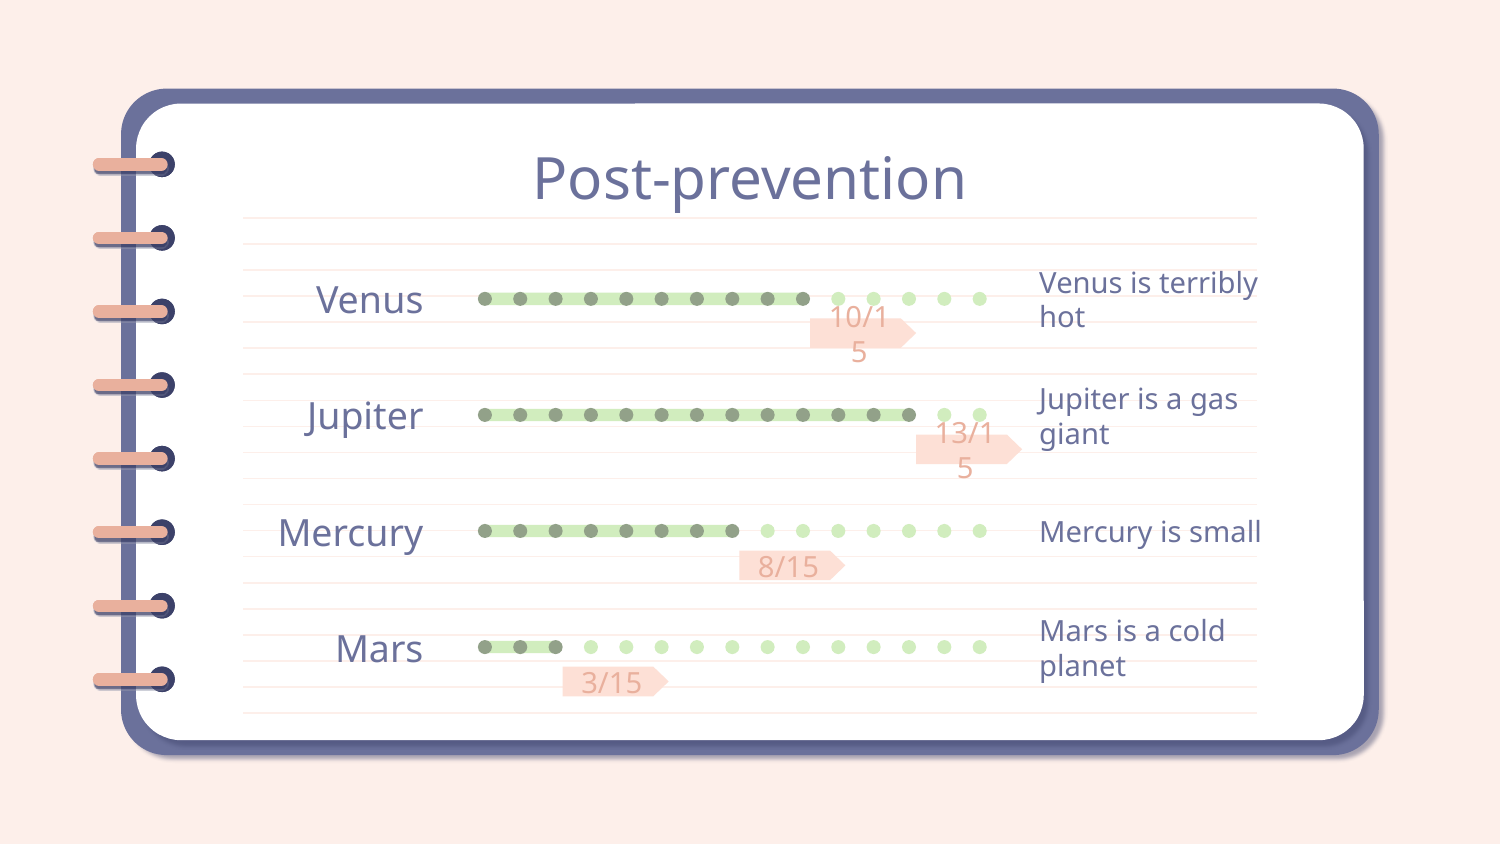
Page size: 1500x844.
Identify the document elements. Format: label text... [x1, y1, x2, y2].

text_box [654, 523, 669, 538]
text_box [772, 408, 799, 422]
text_box [725, 523, 740, 538]
text_box [937, 407, 952, 422]
text_box [630, 408, 658, 422]
text_box [548, 640, 563, 655]
text_box [972, 407, 987, 422]
text_box [972, 523, 987, 538]
text_box [560, 408, 587, 422]
text_box [548, 407, 563, 422]
text_box [866, 523, 881, 538]
text_box [842, 408, 870, 422]
text_box [489, 292, 516, 306]
text_box 3/15 [562, 666, 669, 697]
text_box [901, 523, 917, 538]
text_box [866, 407, 881, 422]
text_box [937, 291, 952, 306]
text_box Mars is a cold planet [1024, 615, 1296, 679]
text_box [878, 408, 905, 422]
text_box [795, 640, 811, 655]
text_box 10/15 [810, 318, 917, 348]
text_box [583, 640, 598, 655]
text_box [701, 408, 728, 422]
text_box [666, 408, 693, 422]
text_box [619, 291, 634, 306]
text_box [689, 640, 704, 655]
text_box [654, 640, 669, 655]
text_box [736, 292, 764, 306]
text_box [477, 640, 492, 655]
text_box [548, 523, 563, 538]
text_box [654, 291, 669, 306]
text_box [524, 408, 552, 422]
text_box [524, 292, 552, 306]
text_box [689, 523, 704, 538]
text_box [701, 524, 728, 538]
text_box [619, 407, 634, 422]
text_box [937, 640, 952, 655]
text_box [524, 524, 552, 538]
title Post-prevention [309, 141, 1191, 211]
text_box [807, 408, 834, 422]
text_box [477, 291, 492, 306]
text_box [760, 640, 775, 655]
text_box [560, 524, 587, 538]
text_box [760, 523, 775, 538]
text_box [513, 523, 528, 538]
text_box [595, 408, 622, 422]
text_box [489, 640, 516, 654]
text_box [630, 524, 658, 538]
text_box [901, 640, 917, 655]
text_box [559, 292, 587, 306]
text_box [795, 523, 811, 538]
text_box [524, 640, 552, 654]
text_box [666, 524, 693, 538]
text_box [701, 292, 728, 306]
text_box [725, 407, 740, 422]
text_box [795, 407, 811, 422]
text_box [831, 640, 846, 655]
text_box Jupiter [259, 383, 439, 446]
text_box [583, 291, 598, 306]
text_box [901, 291, 917, 306]
text_box [760, 407, 775, 422]
text_box [831, 407, 846, 422]
text_box [489, 524, 516, 538]
text_box [689, 291, 704, 306]
text_box 13/15 [916, 434, 1023, 465]
text_box Mars [259, 615, 439, 679]
text_box [513, 640, 528, 655]
text_box [725, 291, 740, 306]
text_box [795, 291, 811, 306]
text_box [583, 407, 598, 422]
text_box [583, 523, 598, 538]
text_box [630, 292, 658, 306]
text_box [595, 292, 622, 306]
text_box [831, 291, 846, 306]
text_box Mercury [259, 499, 439, 563]
text_box Venus is terribly hot [1024, 267, 1296, 330]
text_box Mercury is small [1024, 499, 1296, 563]
text_box [866, 640, 881, 655]
text_box [937, 523, 952, 538]
text_box [513, 291, 528, 306]
text_box [548, 291, 563, 306]
text_box [736, 408, 764, 422]
text_box [771, 292, 799, 306]
text_box [654, 407, 669, 422]
text_box [477, 523, 492, 538]
text_box Venus [259, 267, 439, 330]
text_box [619, 523, 634, 538]
text_box [689, 407, 704, 422]
text_box Jupiter is a gas giant [1024, 383, 1296, 446]
text_box [619, 640, 634, 655]
text_box [831, 523, 846, 538]
text_box 8/15 [739, 550, 846, 581]
text_box [972, 640, 987, 655]
text_box [477, 407, 492, 422]
text_box [489, 408, 516, 422]
text_box [972, 291, 987, 306]
text_box [513, 407, 528, 422]
text_box [725, 640, 740, 655]
text_box [760, 291, 775, 306]
text_box [665, 292, 693, 306]
text_box [901, 407, 917, 422]
text_box [595, 524, 622, 538]
text_box [866, 291, 881, 306]
